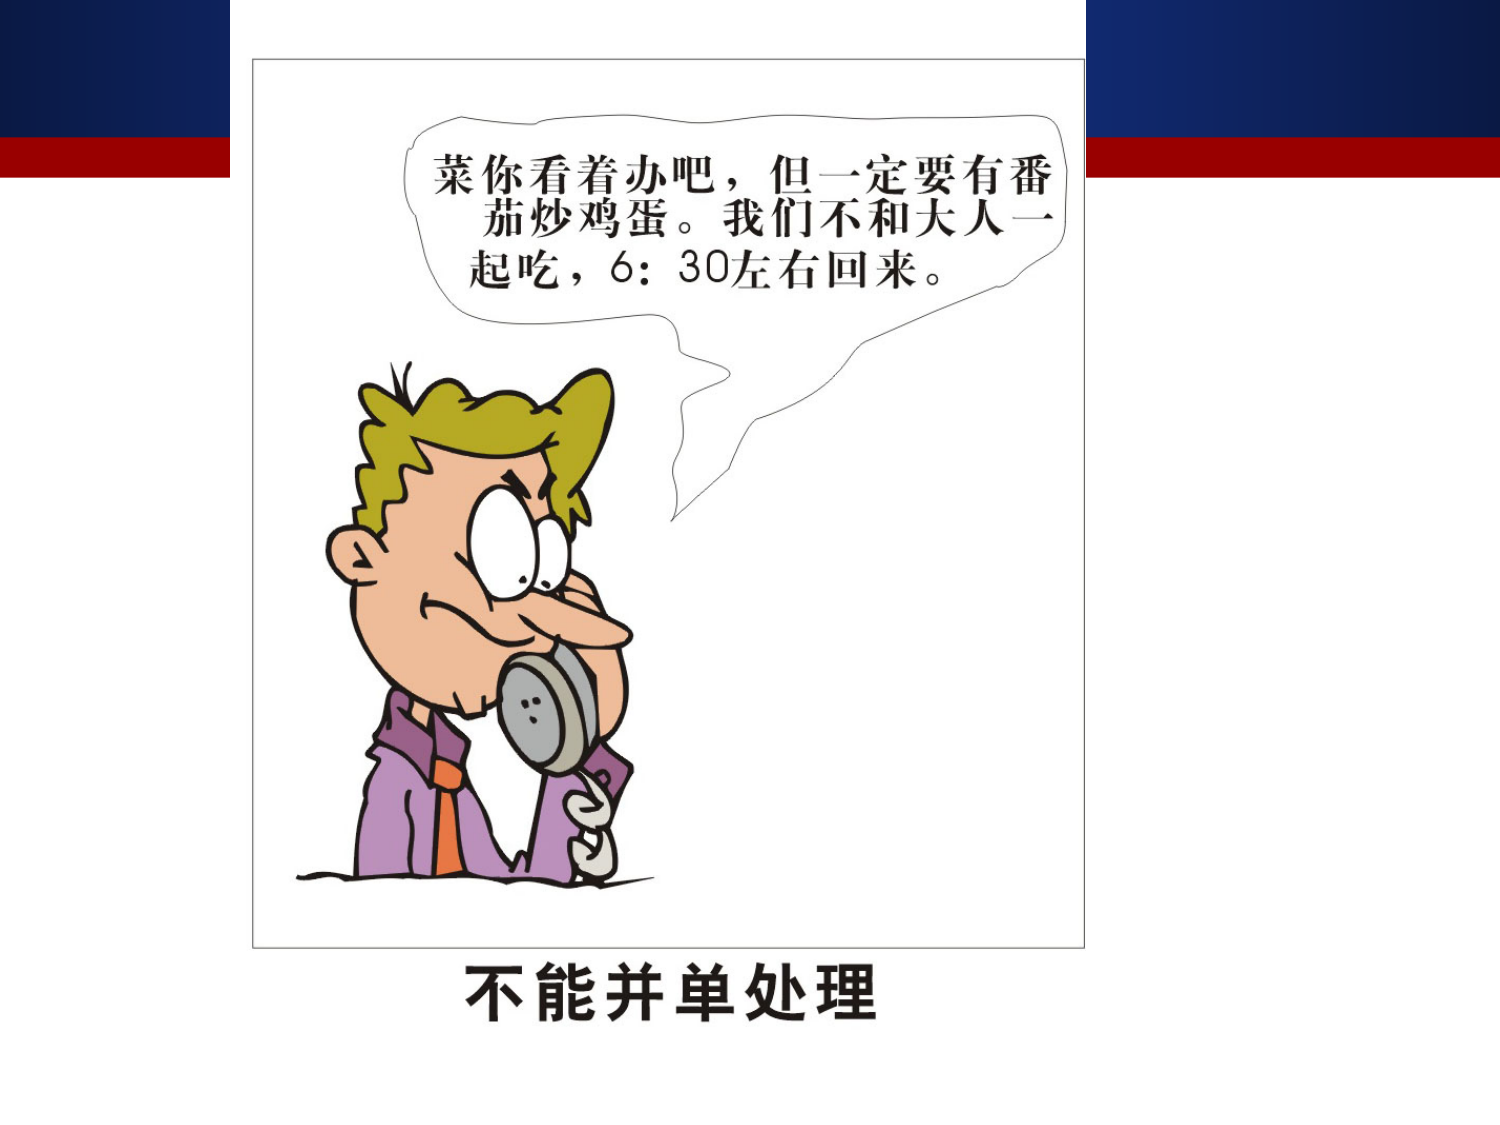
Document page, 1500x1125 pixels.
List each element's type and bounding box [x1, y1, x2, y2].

picture [229, 0, 1086, 1052]
